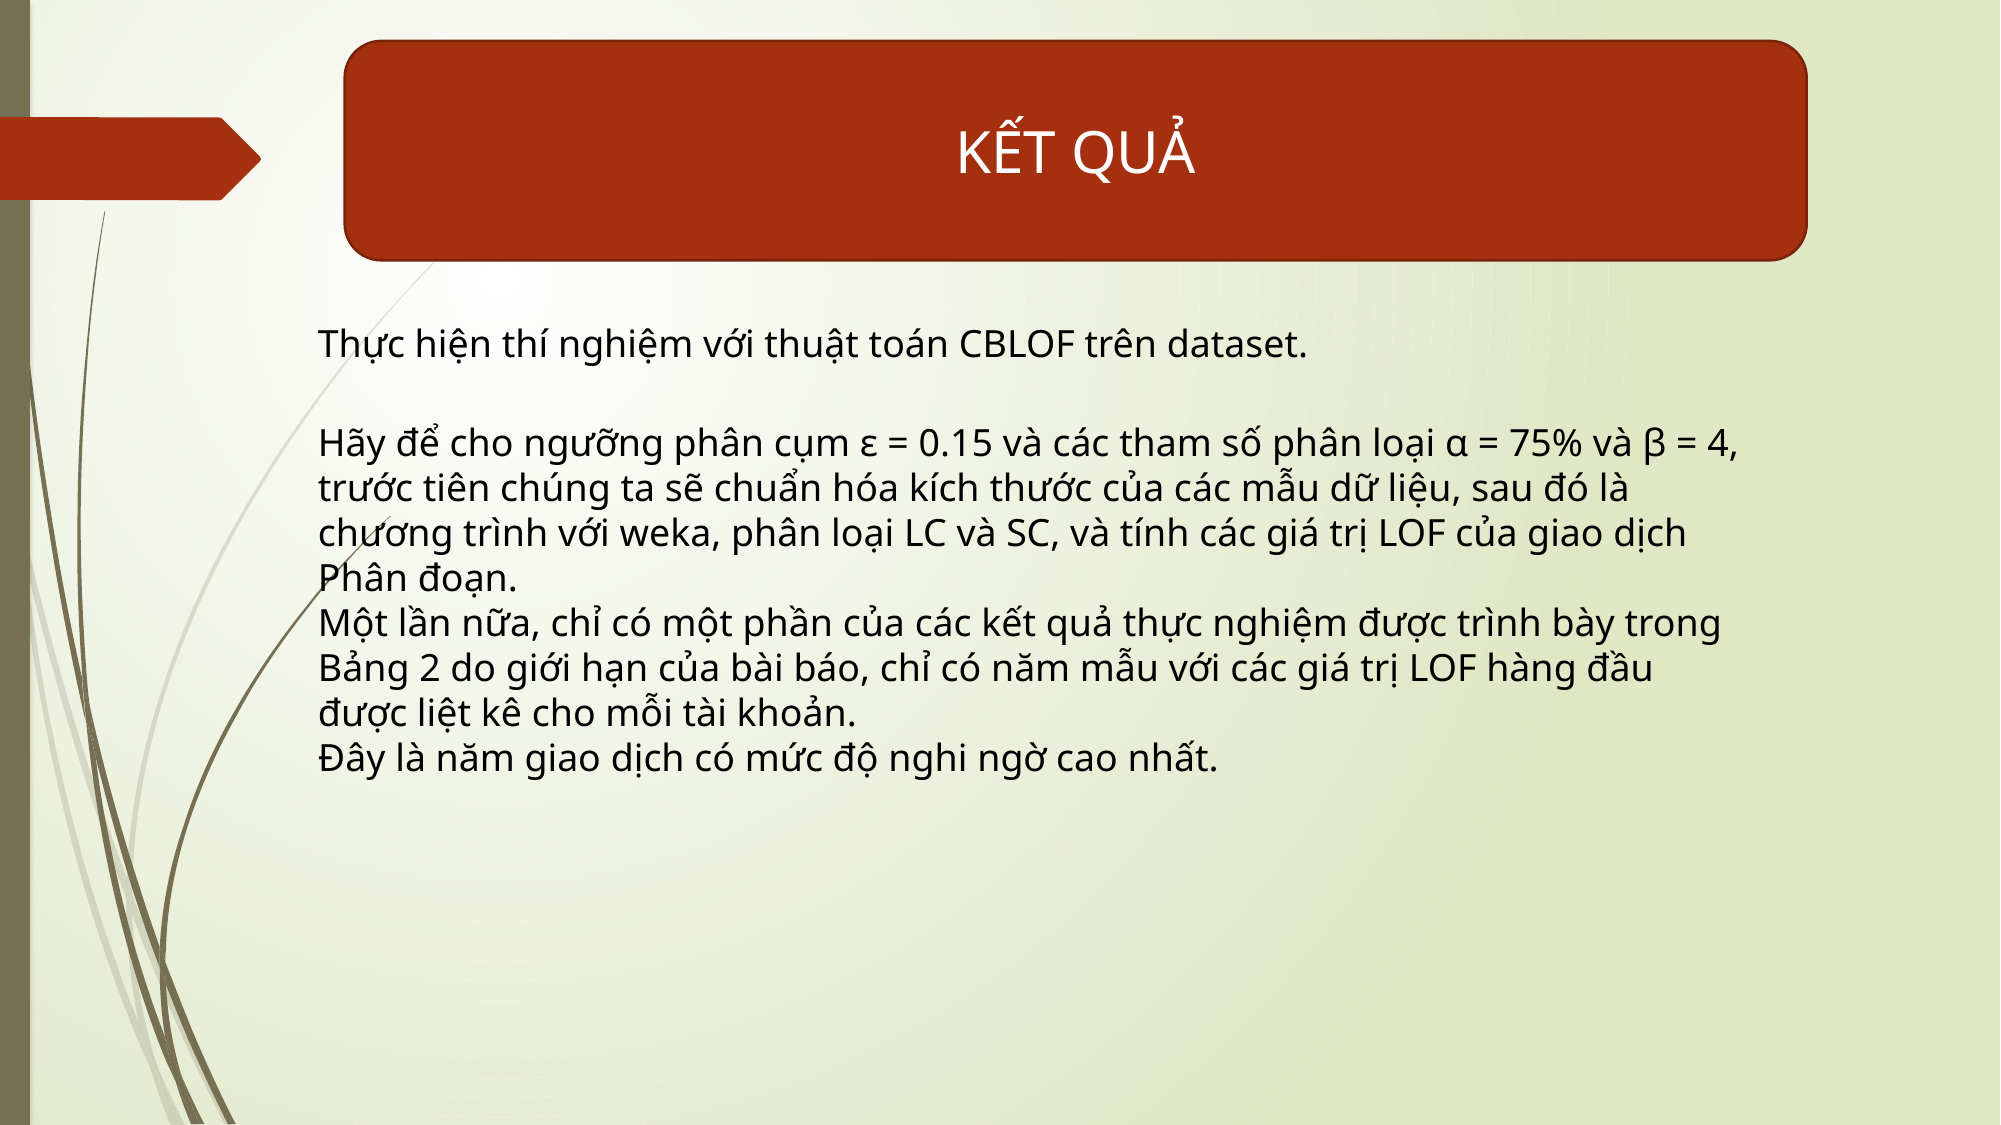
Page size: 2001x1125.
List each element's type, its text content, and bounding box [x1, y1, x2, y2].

text_box KẾT QUẢ [343, 39, 1808, 262]
text_box Hãy để cho ngưỡng phân cụm ε = 0.15 và các tham số phân loại α = 75% và β = 4, trước tiên chúng ta sẽ chuẩn hóa kích thước của các mẫu dữ liệu, sau đó là chương trình với weka, phân loại LC và SC, và tính các giá trị LOF của giao dịch Phân đoạn. Một lần nữa, chỉ có một phần của các kết quả thực nghiệm được trình bày trong Bảng 2 do giới hạn của bài báo, chỉ có năm mẫu với các giá trị LOF hàng đầu được liệt kê cho mỗi tài khoản. Đây là năm giao dịch có mức độ nghi ngờ cao nhất. [303, 411, 1757, 786]
text_box Thực hiện thí nghiệm với thuật toán CBLOF trên dataset. [303, 312, 1896, 372]
